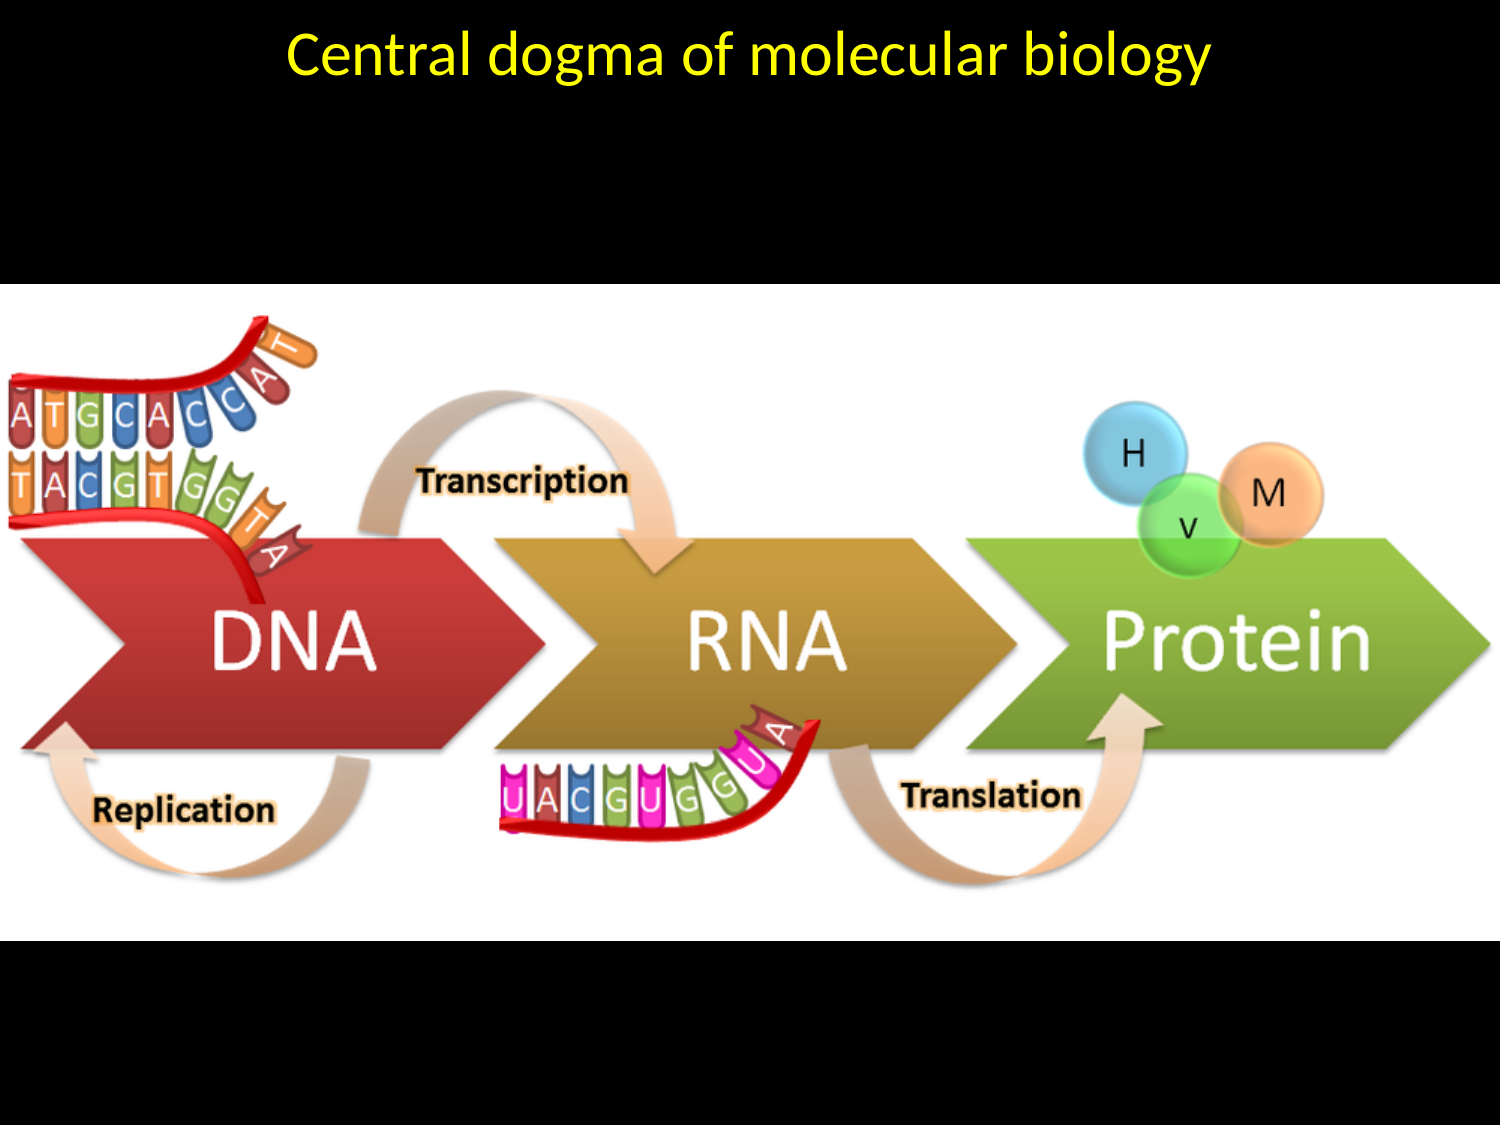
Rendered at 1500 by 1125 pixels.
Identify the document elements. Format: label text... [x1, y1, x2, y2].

picture [0, 284, 1500, 941]
title Central dogma of molecular biology [75, 3, 1425, 97]
